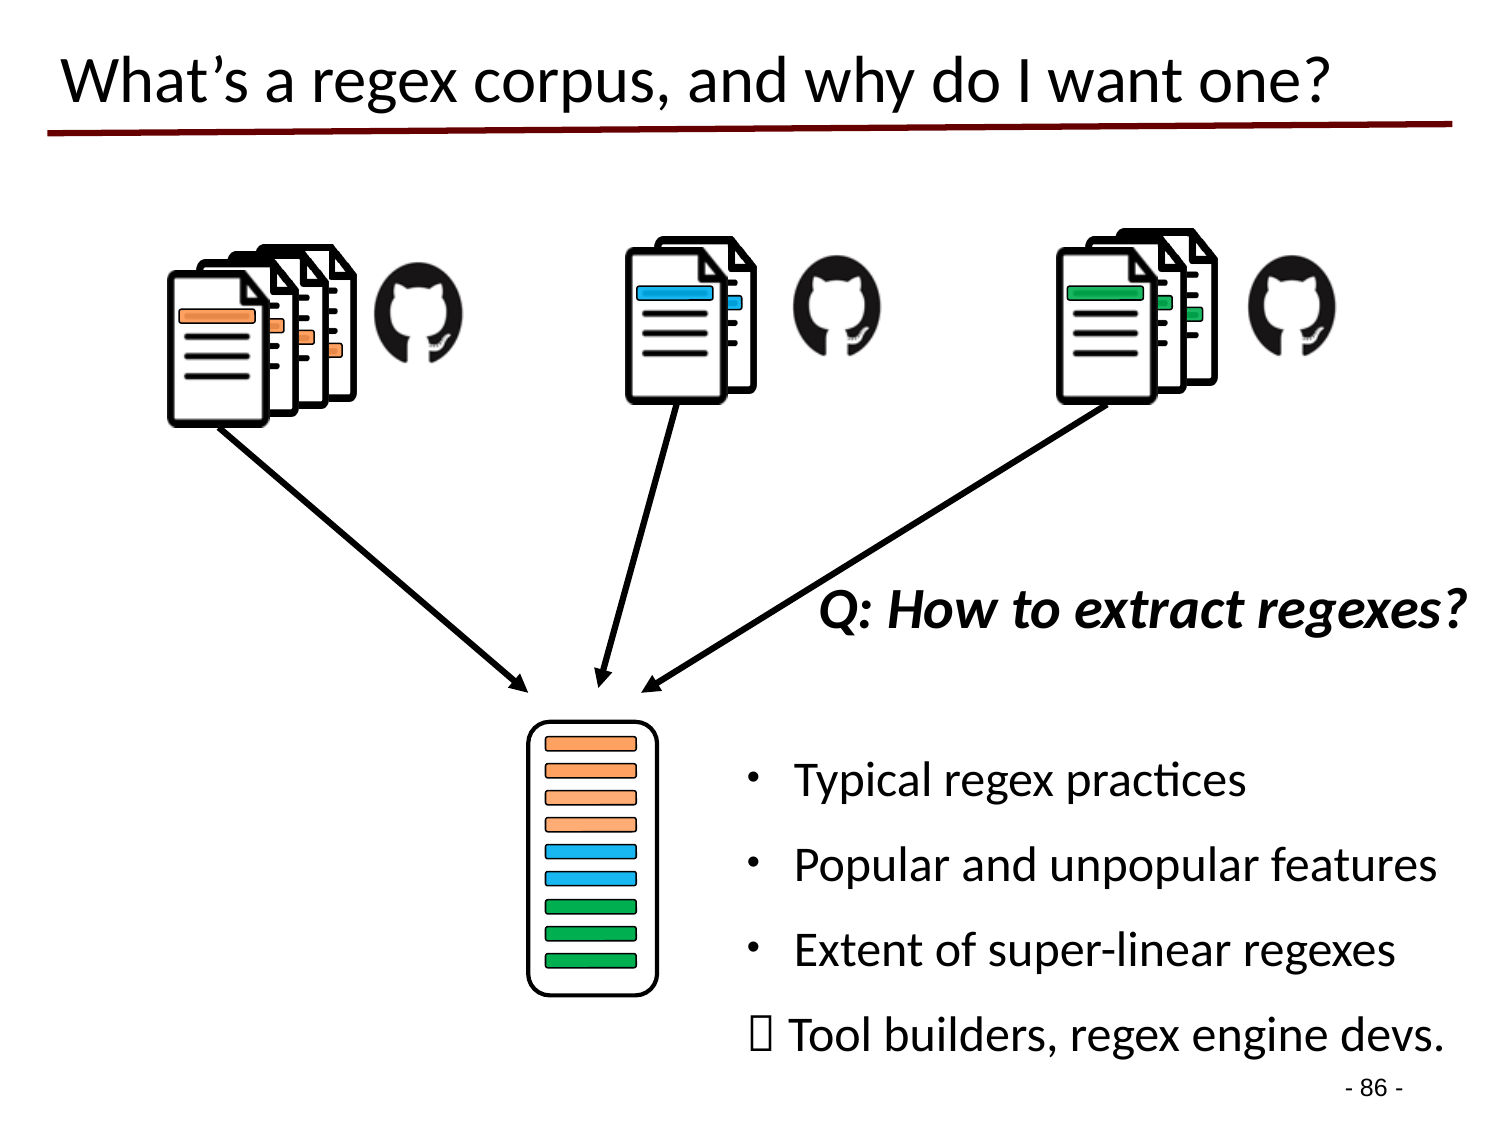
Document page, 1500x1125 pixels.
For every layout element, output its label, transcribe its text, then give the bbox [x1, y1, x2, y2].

picture [1247, 254, 1337, 364]
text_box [640, 404, 1108, 693]
text_box Typical regex practices Popular and unpopular features Extent of super-linear regexes  Tool builders, regex engine devs. [732, 724, 1461, 1069]
text_box [545, 926, 637, 941]
picture [373, 261, 464, 371]
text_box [598, 404, 638, 689]
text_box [1055, 228, 1218, 405]
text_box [167, 244, 357, 428]
text_box [545, 899, 637, 914]
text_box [625, 236, 757, 402]
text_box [218, 427, 529, 693]
text_box Q: How to extract regexes? [1113, 576, 1484, 648]
text_box [528, 721, 658, 996]
picture [792, 254, 883, 364]
title What’s a regex corpus, and why do I want one? [45, 19, 1366, 125]
text_box [545, 953, 637, 968]
